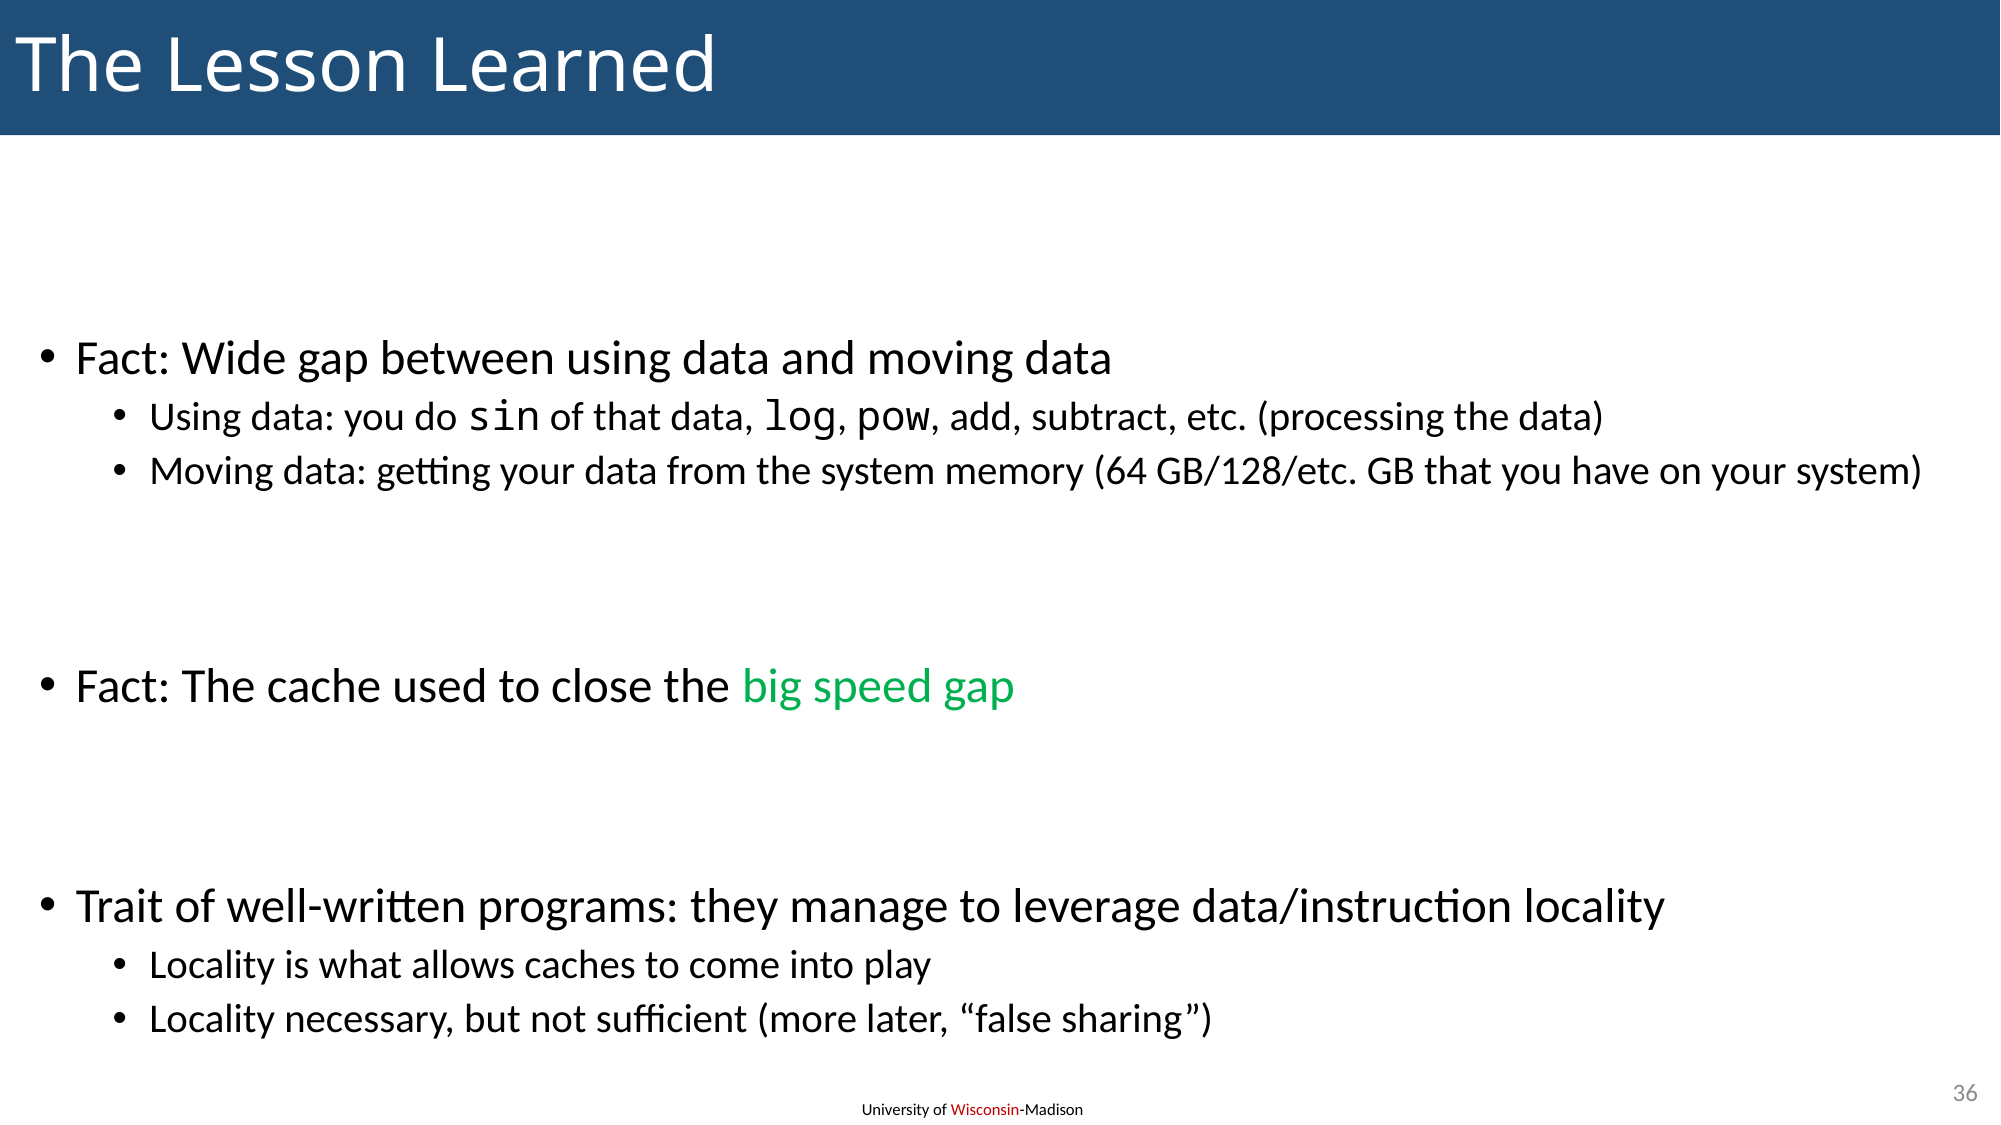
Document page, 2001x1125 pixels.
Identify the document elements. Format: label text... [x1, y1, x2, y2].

list Fact: Wide gap between using data and moving data Using data: you do sin of that data, log, pow, add, subtract, etc. (processing the data) Moving data: getting your data from the system memory (64 GB/128/etc. GB that you have on your system) Fact: The cache used to close the big speed gap Trait of well-written programs: they manage to leverage data/instruction locality Locality is what allows caches to come into play Locality necessary, but not sufficient (more later, “false sharing”) [24, 245, 1987, 1055]
slide_number 36 [1879, 1069, 1994, 1114]
title The Lesson Learned [0, 0, 2000, 136]
